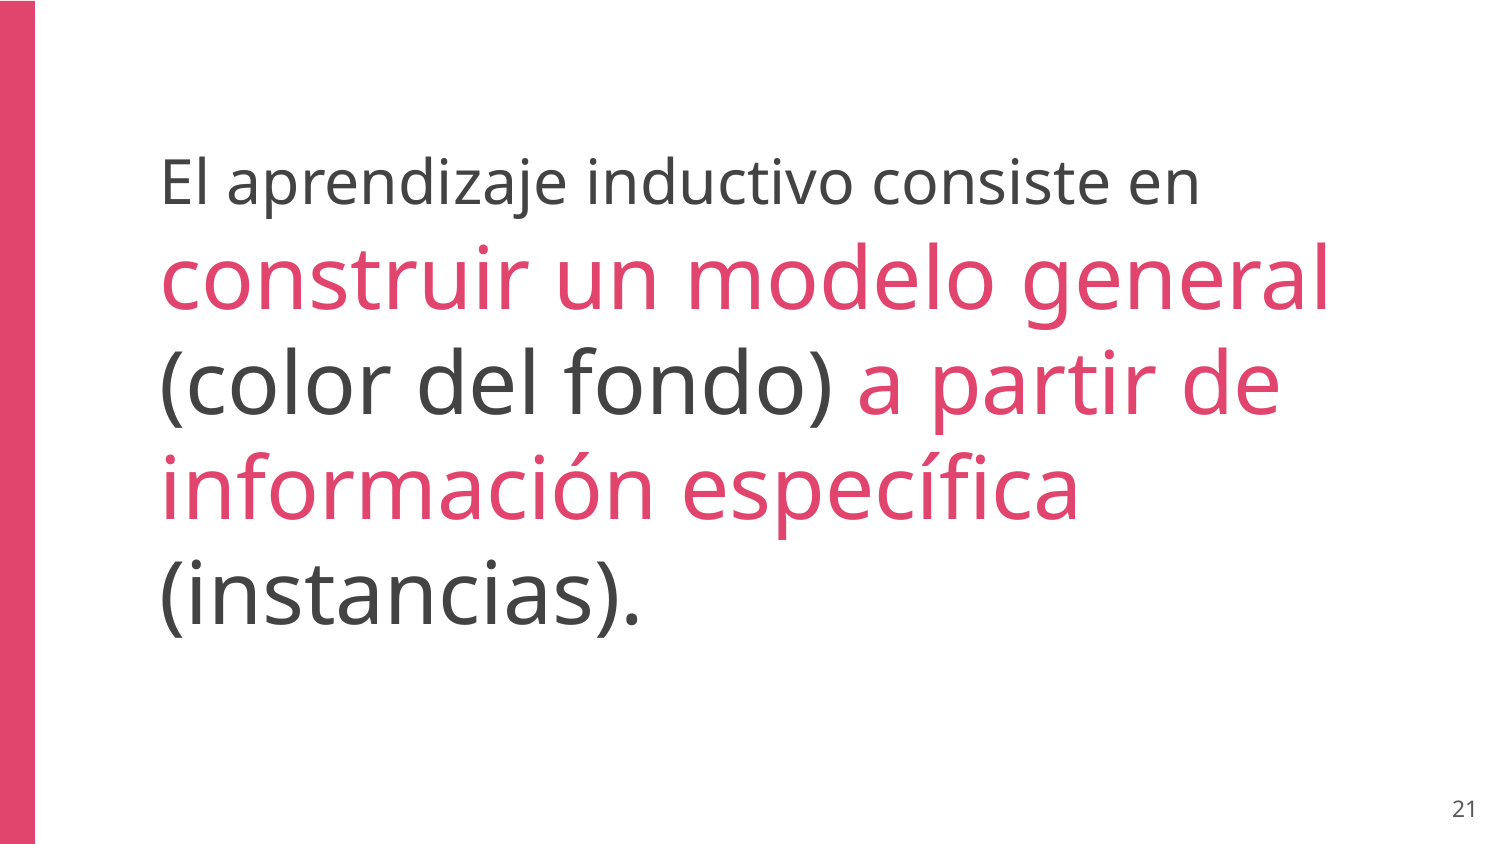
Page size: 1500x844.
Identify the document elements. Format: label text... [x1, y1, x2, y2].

slide_number ‹#› [1403, 779, 1494, 844]
text_box El aprendizaje inductivo consiste en construir un modelo general (color del fondo) a partir de información específica (instancias). [144, 101, 1367, 683]
